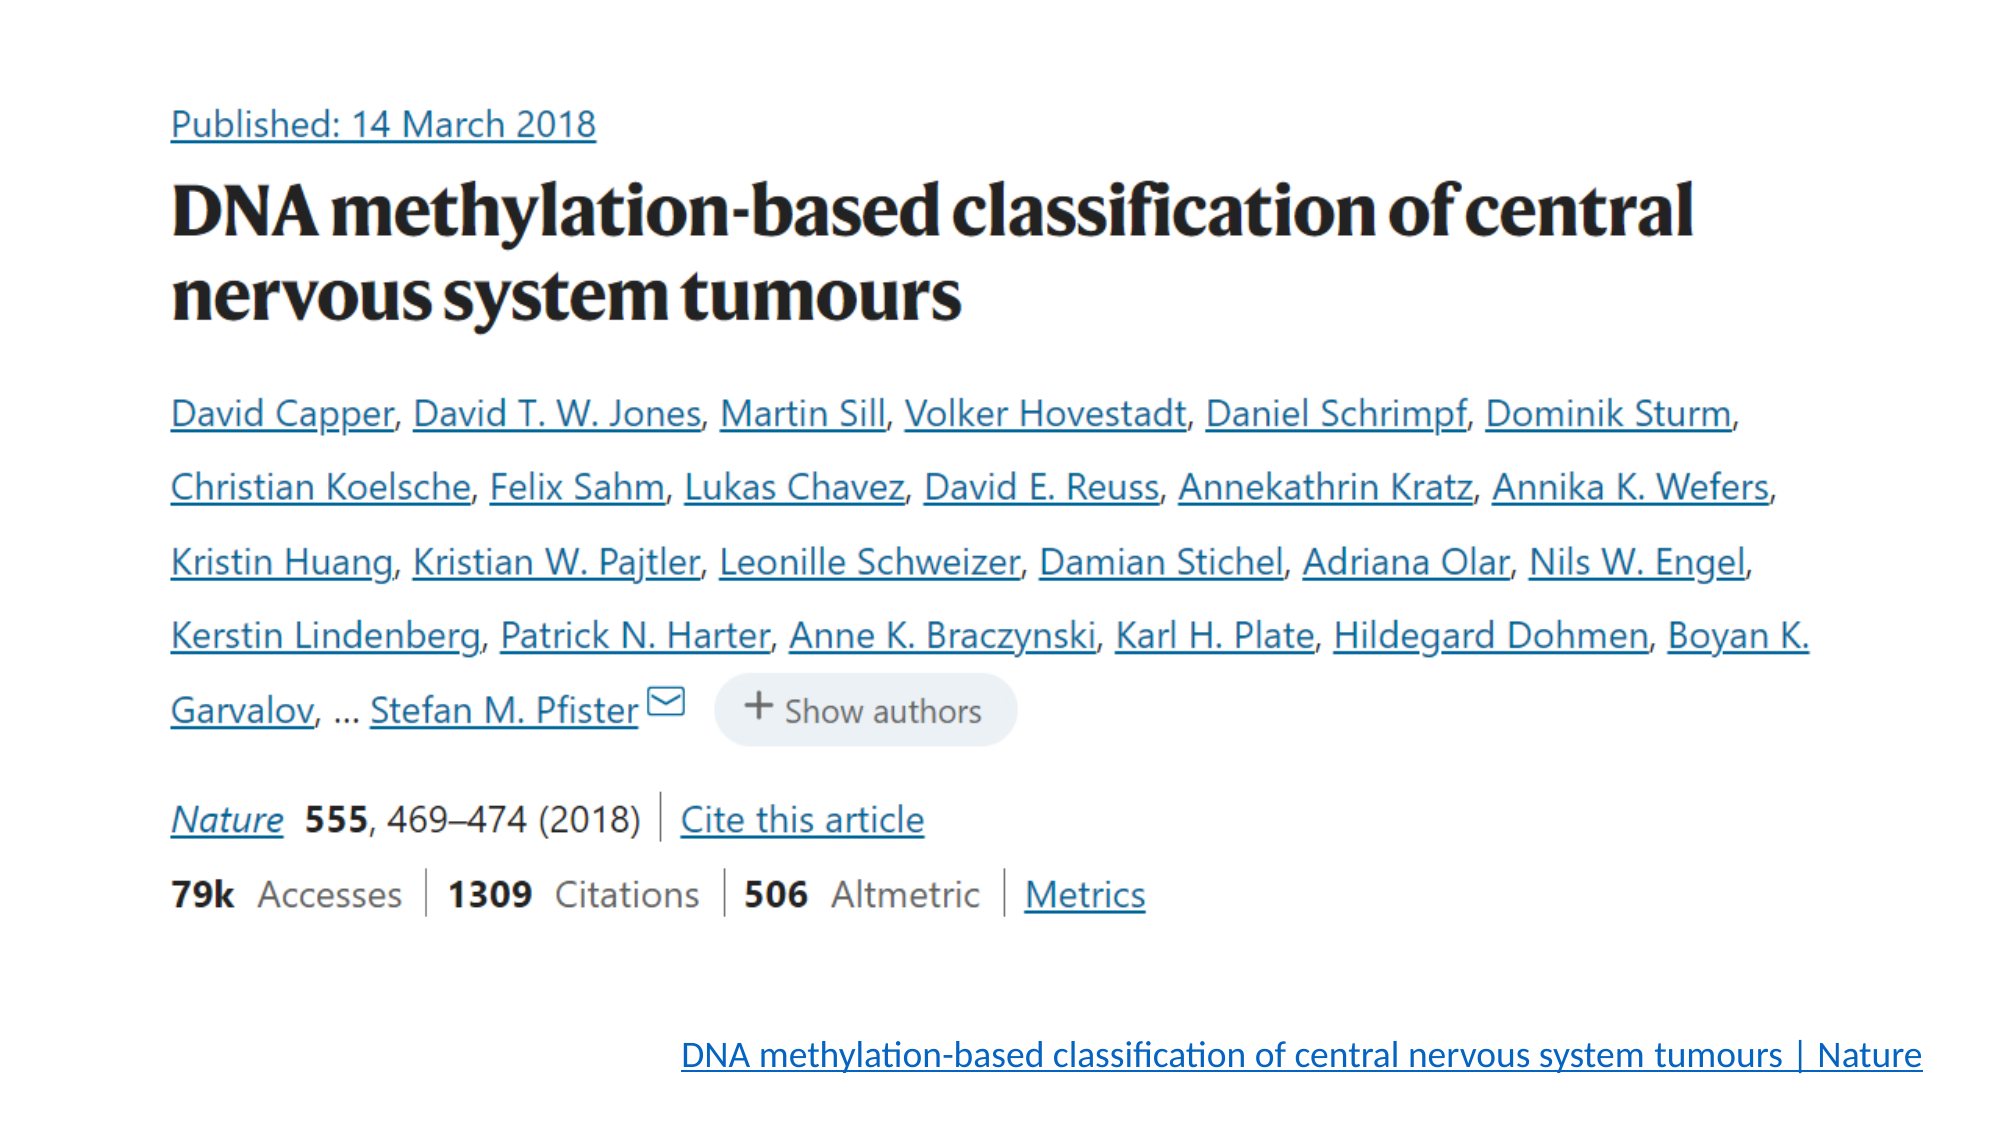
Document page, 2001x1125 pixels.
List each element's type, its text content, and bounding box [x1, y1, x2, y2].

picture [141, 92, 1834, 943]
text_box DNA methylation-based classification of central nervous system tumours | Nature [666, 1022, 1947, 1083]
